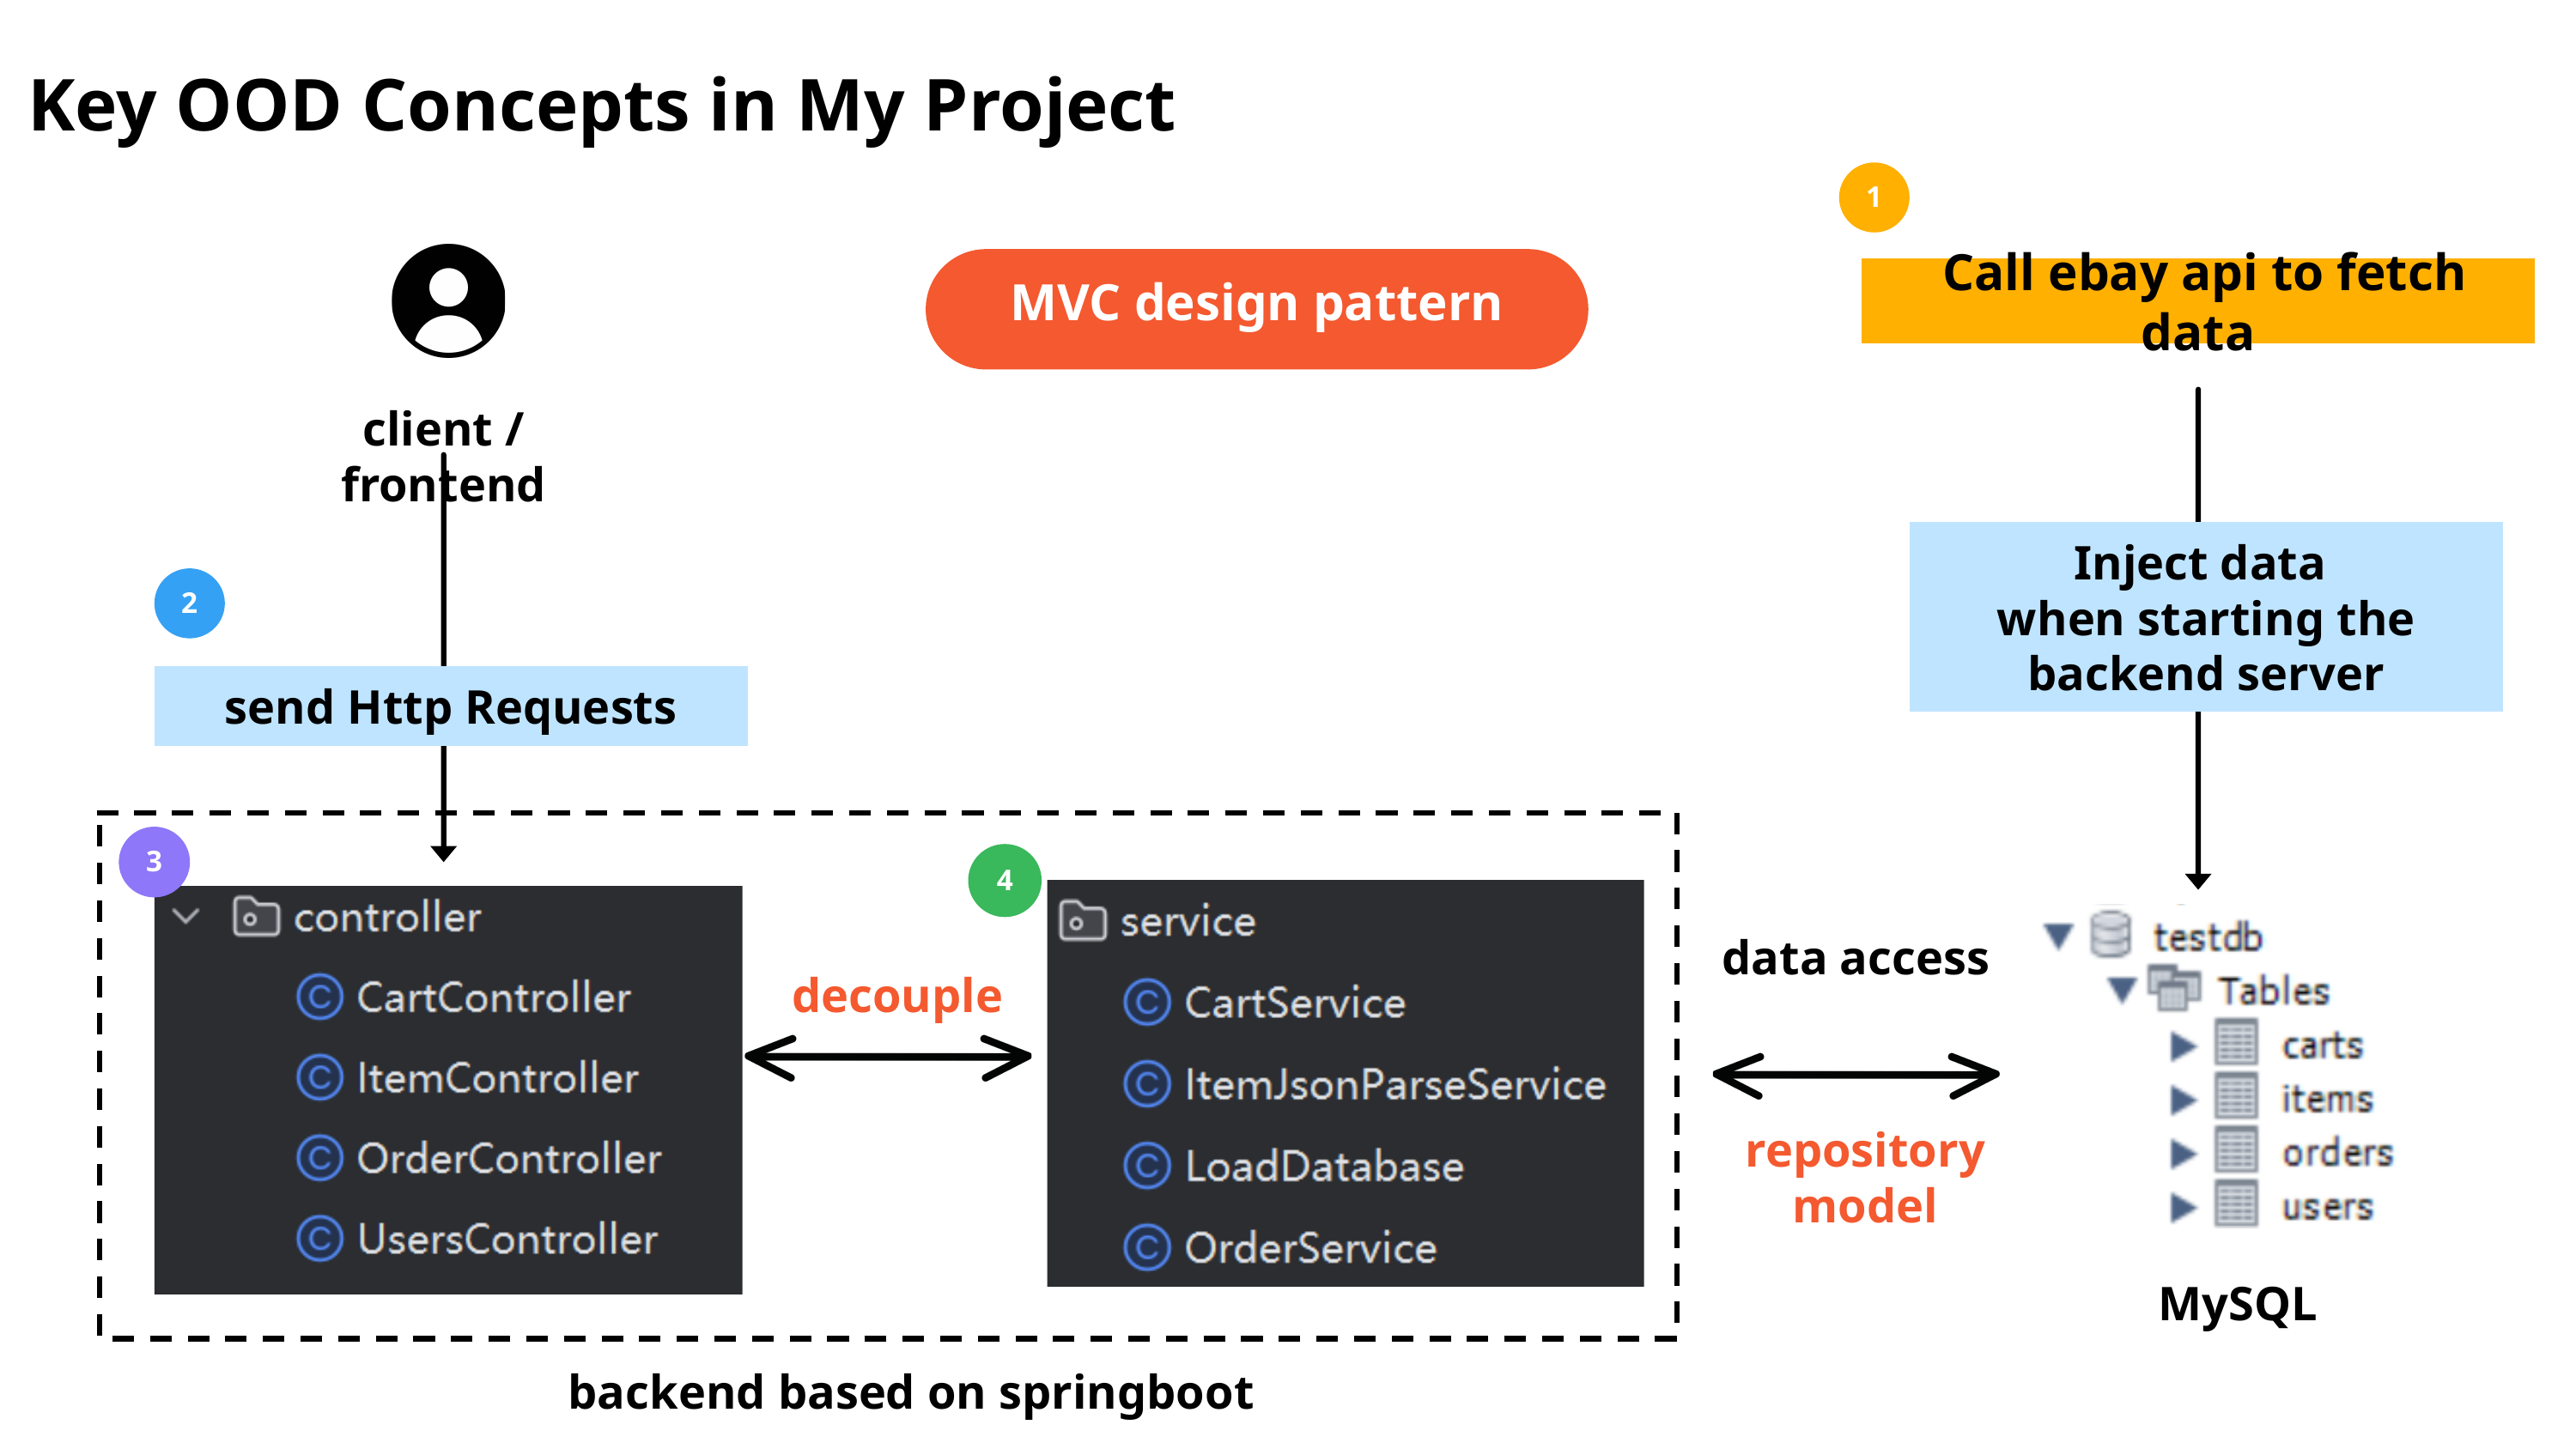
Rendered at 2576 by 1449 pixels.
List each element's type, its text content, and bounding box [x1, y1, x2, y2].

text_box client / frontend [259, 399, 628, 512]
text_box [2189, 718, 2208, 890]
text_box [1909, 521, 2504, 712]
text_box Key OOD Concepts in My Project [0, 59, 1288, 232]
text_box MySQL [2136, 1274, 2340, 1331]
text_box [154, 567, 226, 639]
text_box [1712, 1052, 2000, 1100]
text_box data access [1719, 928, 1994, 985]
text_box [1838, 162, 1911, 233]
text_box backend based on springboot [534, 1362, 1288, 1449]
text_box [154, 665, 749, 746]
text_box [392, 244, 506, 358]
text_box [1861, 258, 2536, 344]
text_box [99, 812, 1678, 1339]
text_box repository model [1719, 1120, 2012, 1233]
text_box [925, 248, 1589, 370]
text_box [2035, 904, 2576, 1228]
